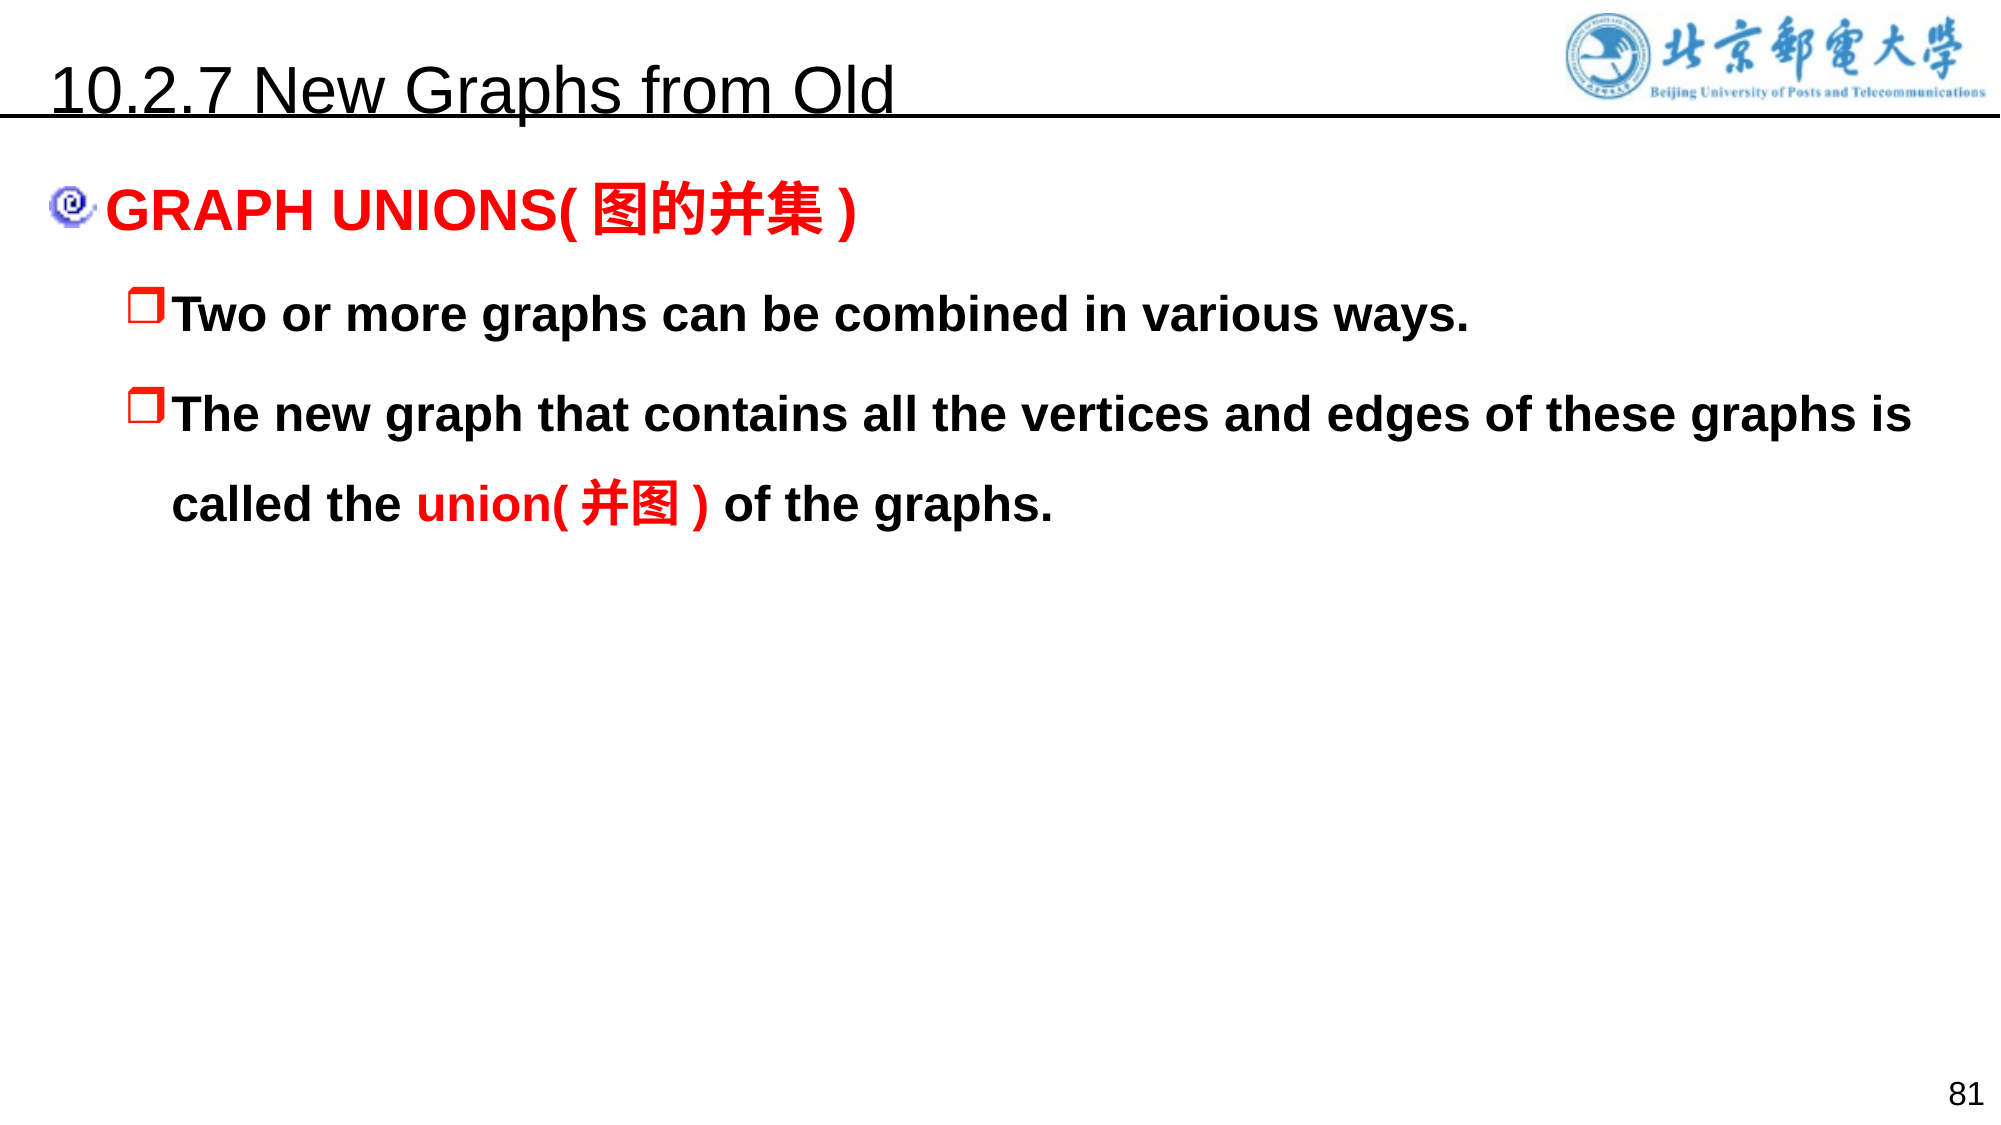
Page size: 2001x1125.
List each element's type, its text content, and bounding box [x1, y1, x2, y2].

text_box 10.2.7 New Graphs from Old [34, 0, 1849, 135]
picture [1849, 13, 1988, 101]
text_box GRAPH UNIONS(图的并集) Two or more graphs can be combined in various ways. The new graph that contains all the vertices and edges of these graphs is called the union(并图) of the graphs. [34, 129, 1934, 996]
picture [49, 186, 97, 228]
